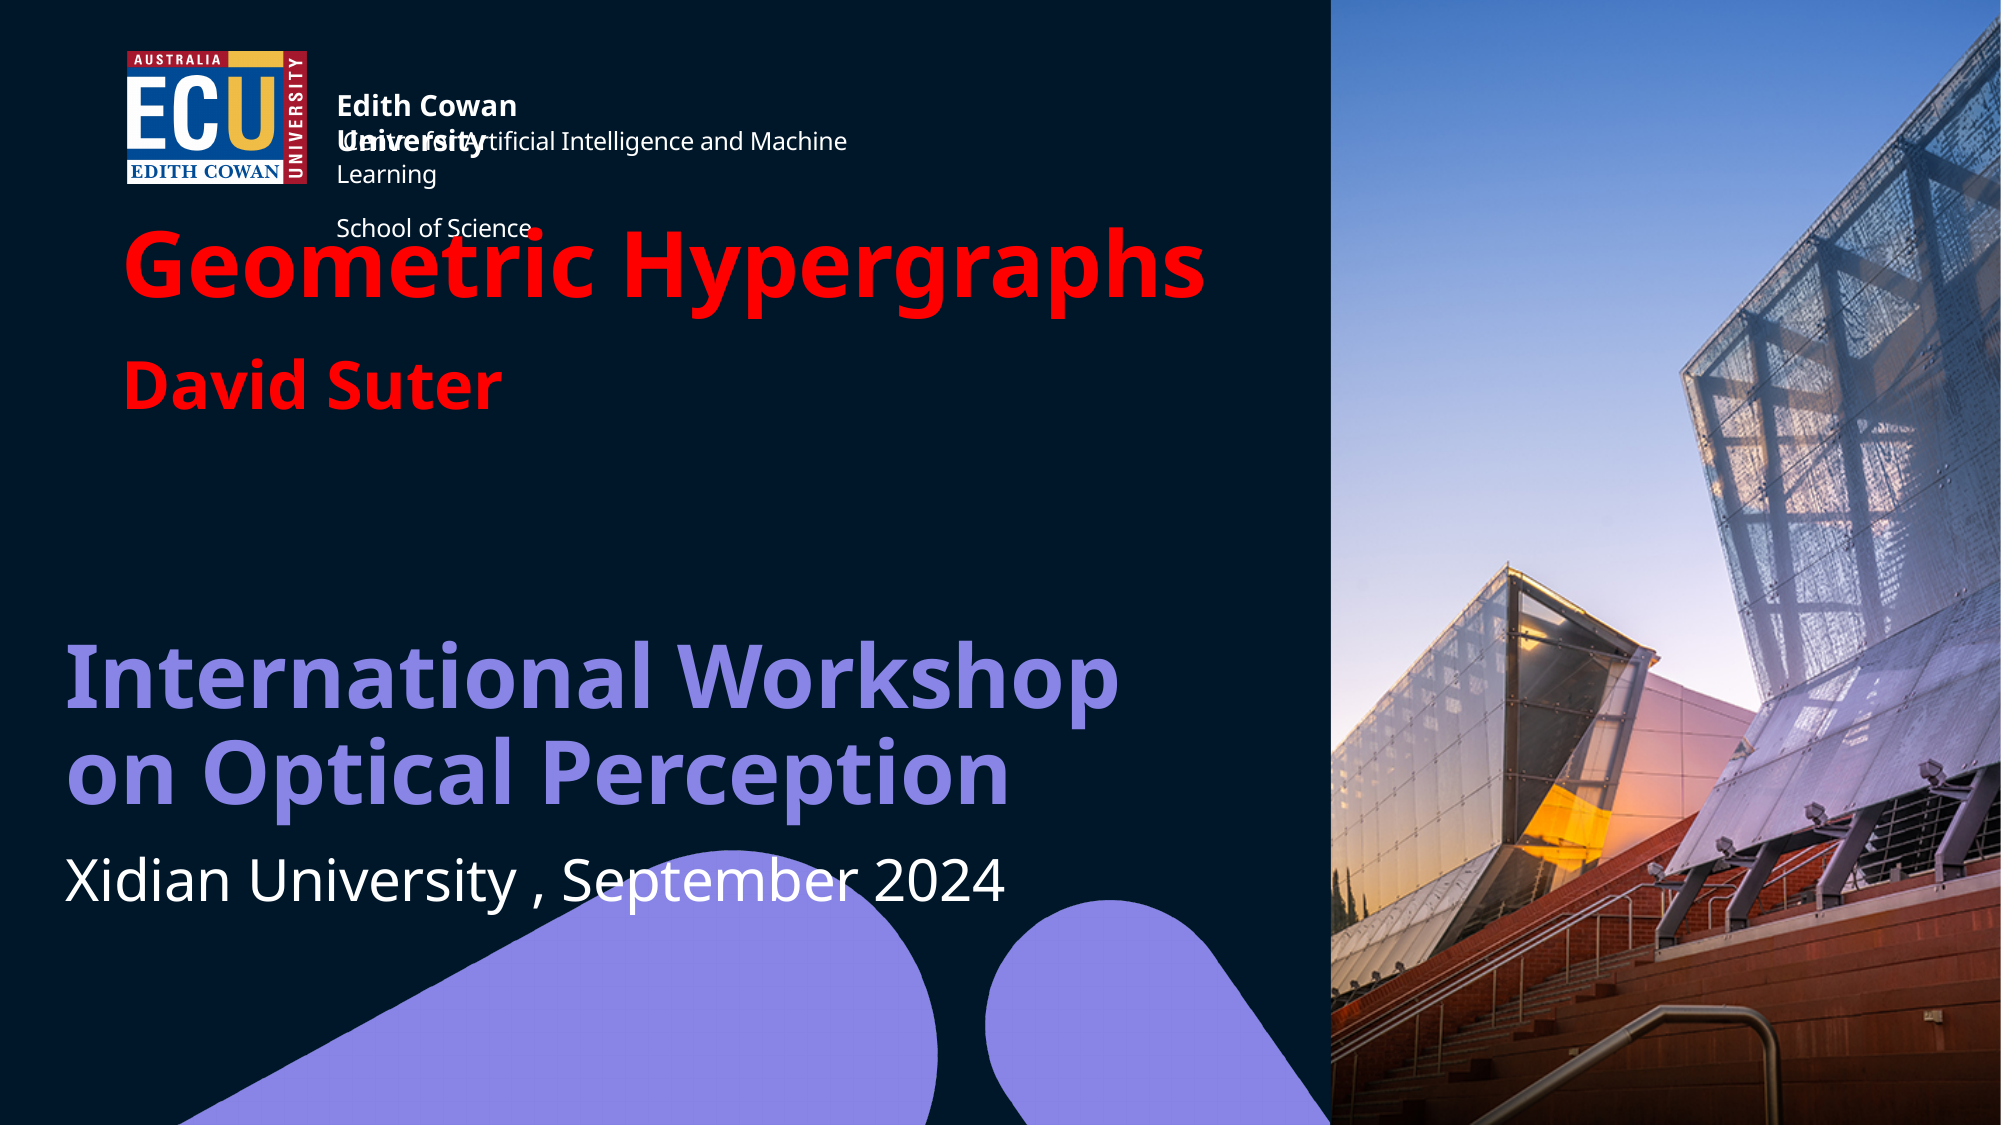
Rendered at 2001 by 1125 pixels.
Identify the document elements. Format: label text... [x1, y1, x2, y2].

picture [127, 51, 307, 184]
list Centre for Artificial Intelligence and Machine Learning School of Science [321, 115, 899, 210]
picture [0, 0, 2001, 1125]
text_box Geometric Hypergraphs [106, 210, 1225, 344]
title International Workshop on Optical Perception [50, 624, 1169, 884]
subtitle Xidian University , September 2024 [50, 828, 1107, 1042]
text_box David Suter [106, 344, 1225, 481]
